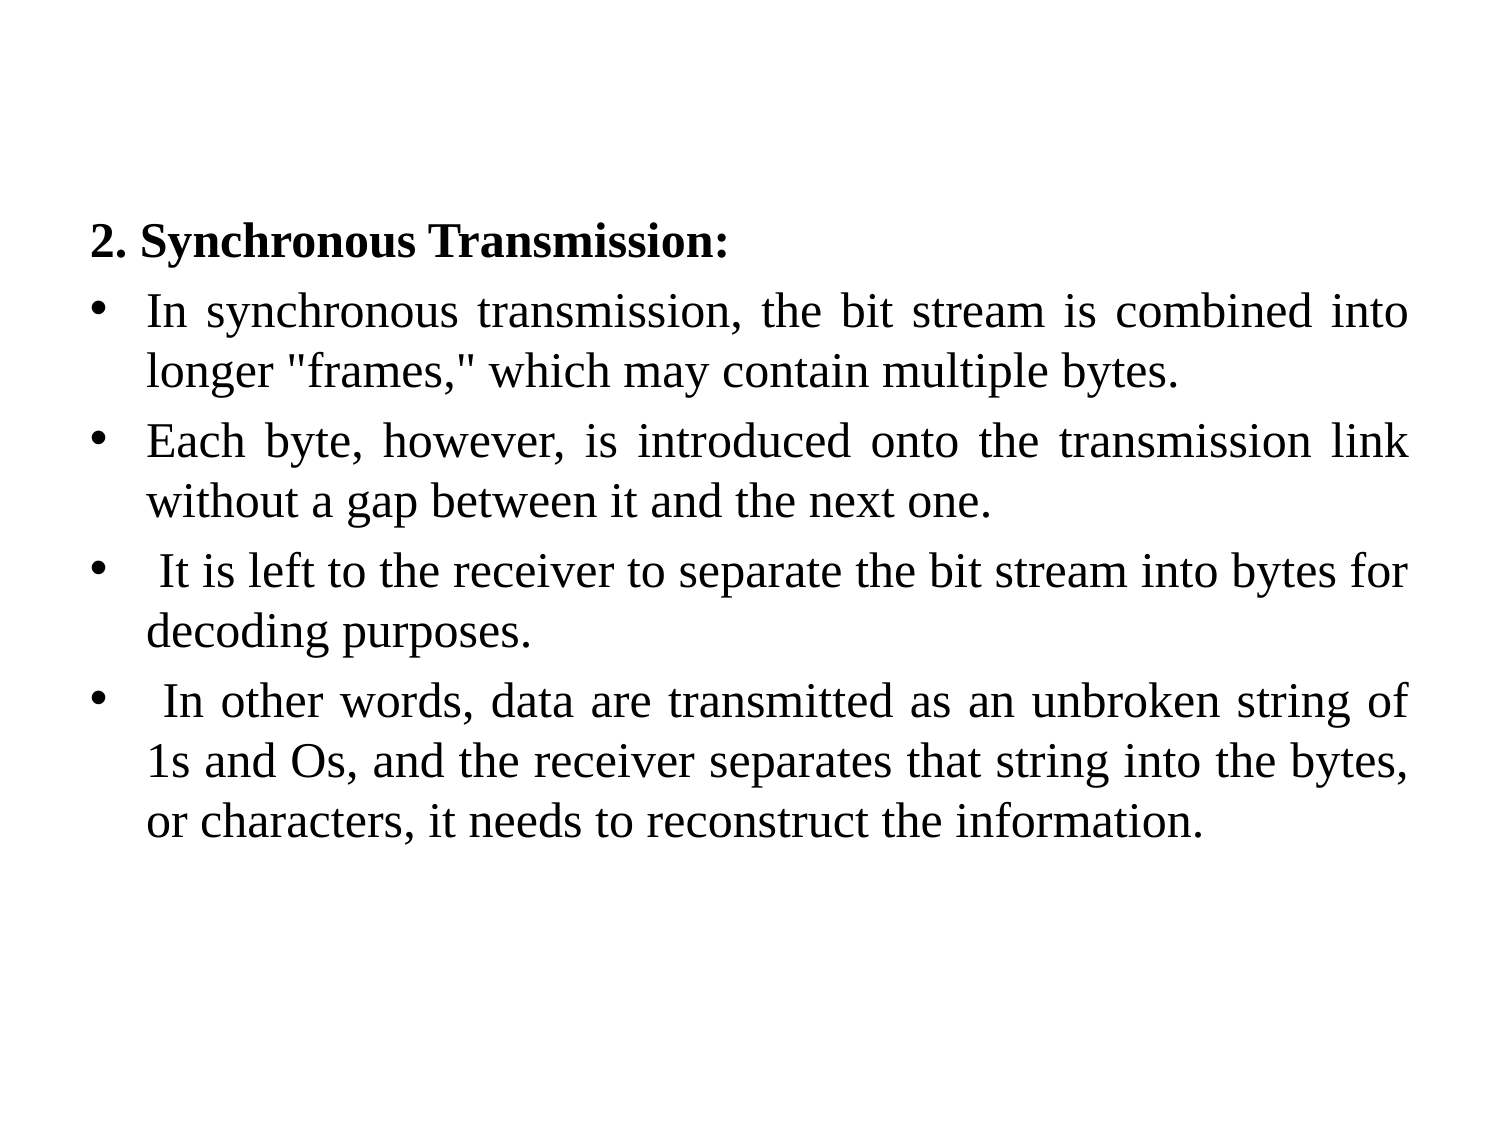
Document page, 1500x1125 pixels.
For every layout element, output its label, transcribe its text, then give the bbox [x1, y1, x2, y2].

list 2. Synchronous Transmission: In synchronous transmission, the bit stream is combined into longer "frames," which may contain multiple bytes. Each byte, however, is introduced onto the transmission link without a gap between it and the next one. It is left to the receiver to separate the bit stream into bytes for decoding purposes. In other words, data are transmitted as an unbroken string of 1s and Os, and the receiver separates that string into the bytes, or characters, it needs to reconstruct the information. [75, 200, 1425, 1075]
